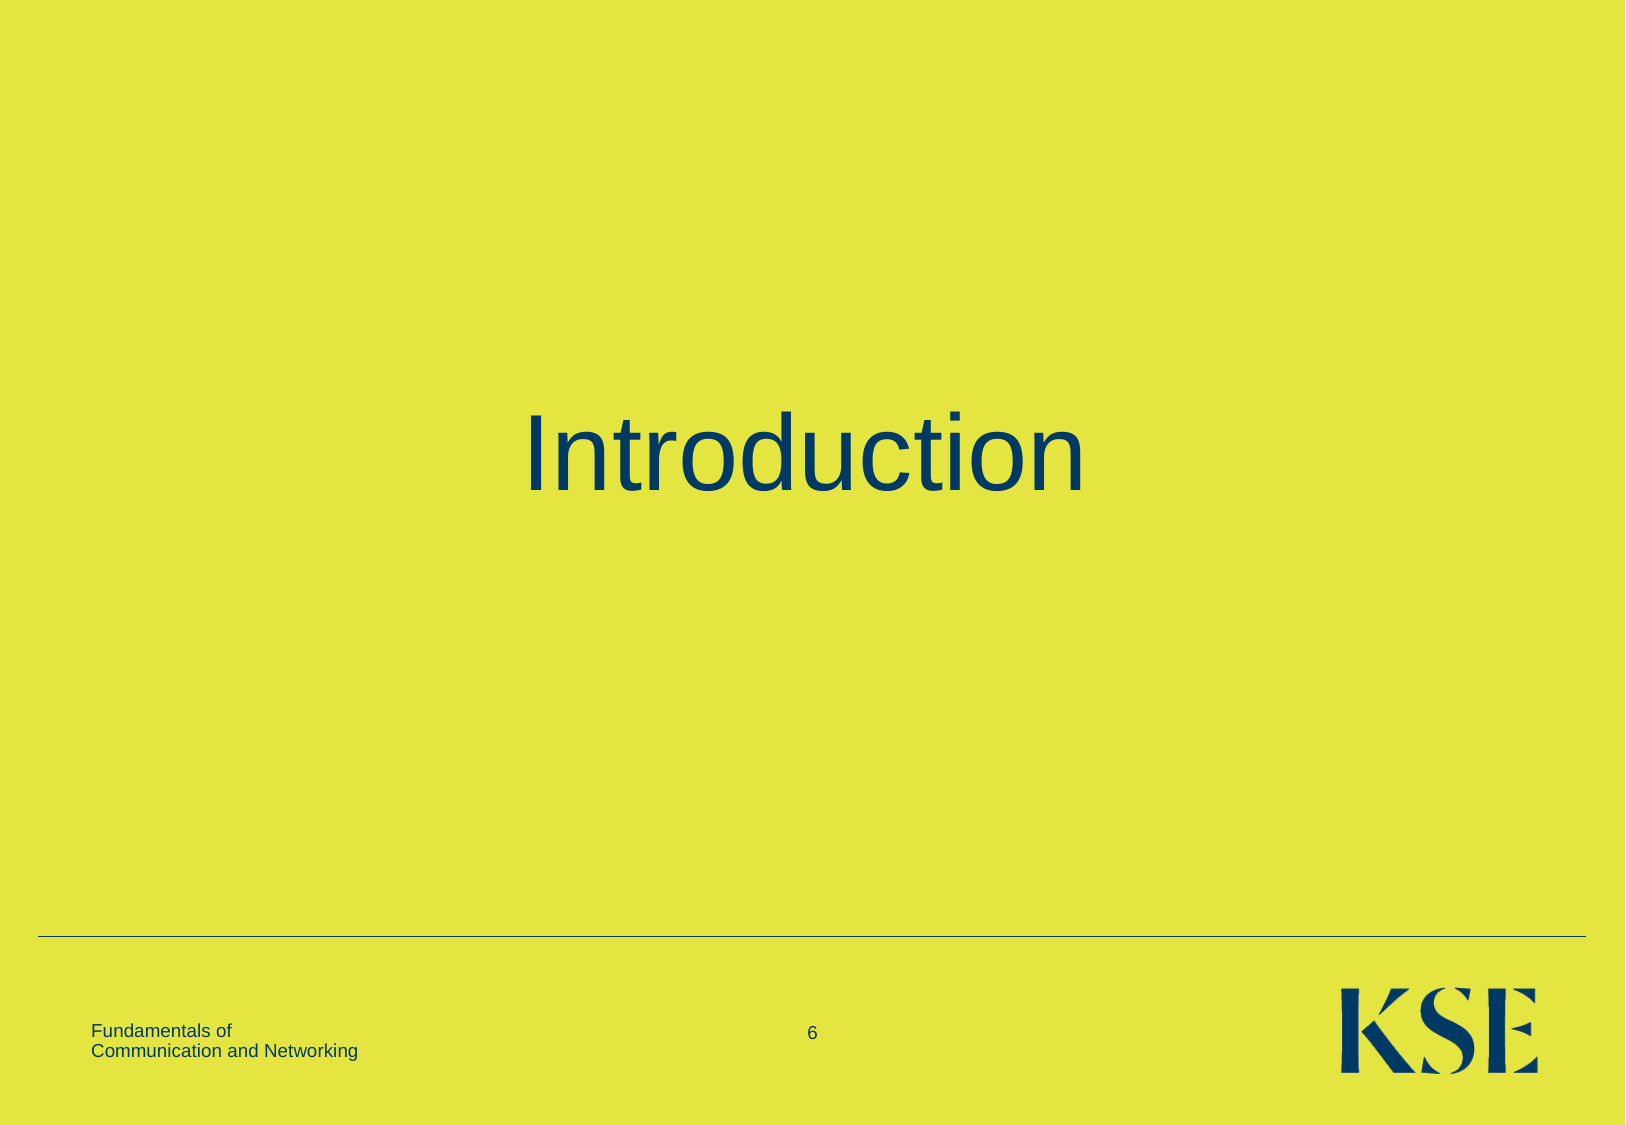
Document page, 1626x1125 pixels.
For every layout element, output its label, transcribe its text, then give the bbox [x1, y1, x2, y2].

picture [1341, 987, 1538, 1074]
list Introduction [208, 389, 1401, 557]
list Fundamentals of Communication and Networking [76, 1014, 379, 1074]
